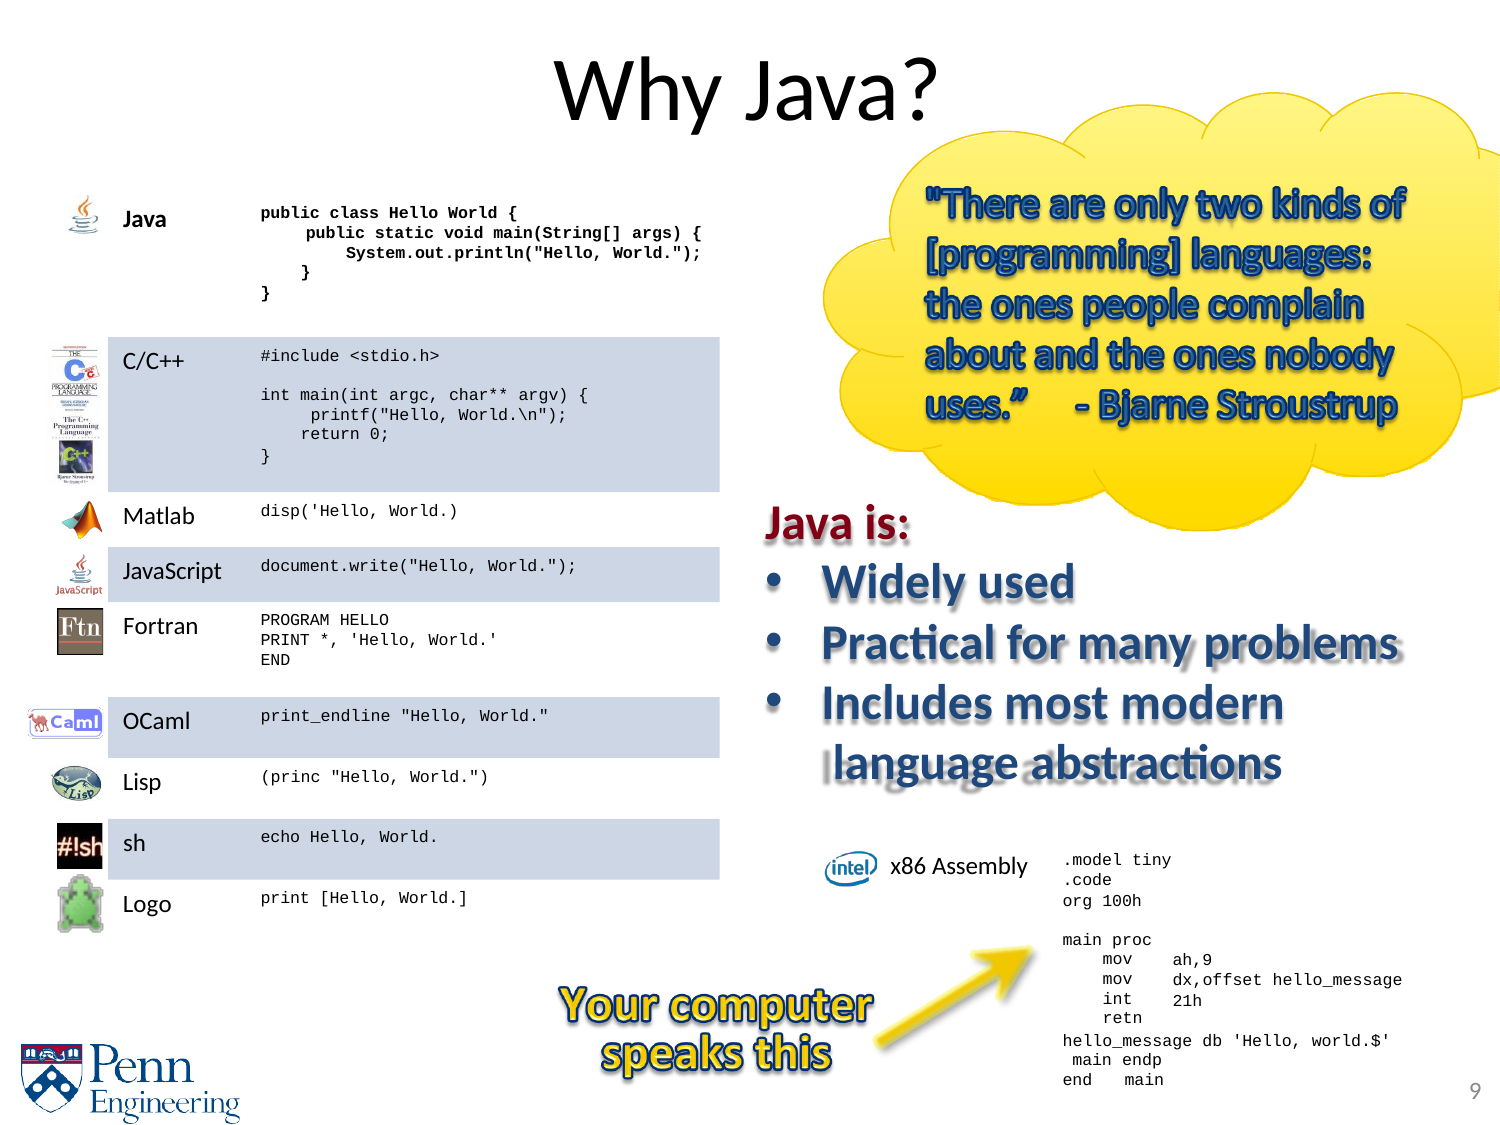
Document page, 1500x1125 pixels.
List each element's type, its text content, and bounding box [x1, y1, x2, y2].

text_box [46, 822, 114, 939]
title Why Java? [551, 26, 949, 90]
text_box Java [121, 200, 170, 233]
text_box C/C++ [123, 342, 187, 375]
text_box [61, 501, 103, 539]
text_box document.write("Hello, World."); [260, 552, 544, 575]
text_box [108, 337, 544, 493]
text_box (princ "Hello, World.") [258, 763, 493, 786]
text_box JavaScript [123, 552, 227, 585]
text_box echo Hello, World. [260, 824, 443, 847]
text_box [21, 1044, 240, 1124]
text_box int main(int argc, char** argv) { printf("Hello, World.\n"); return 0; } [260, 382, 544, 465]
text_box sh [123, 824, 148, 857]
text_box [50, 765, 102, 801]
text_box print [Hello, World.] [258, 885, 473, 908]
text_box print_endline "Hello, World." [260, 702, 544, 725]
text_box disp('Hello, World.) [258, 497, 463, 520]
text_box OCaml [123, 702, 193, 735]
text_box [46, 341, 102, 486]
text_box #include <stdio.h> [260, 342, 443, 365]
text_box [108, 818, 544, 880]
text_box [549, 91, 1500, 1096]
text_box Logo [120, 885, 174, 918]
text_box Matlab [120, 497, 198, 530]
text_box [108, 547, 544, 603]
text_box Fortran [121, 607, 201, 640]
text_box Lisp [120, 763, 165, 796]
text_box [55, 553, 104, 656]
text_box [108, 697, 544, 758]
text_box PROGRAM HELLO PRINT *, 'Hello, World.' END [258, 607, 503, 670]
text_box [27, 705, 104, 740]
text_box public class Hello World { public static void main(String[] args) { System.out.println("Hello, World."); } } [258, 200, 544, 302]
text_box [64, 195, 104, 235]
